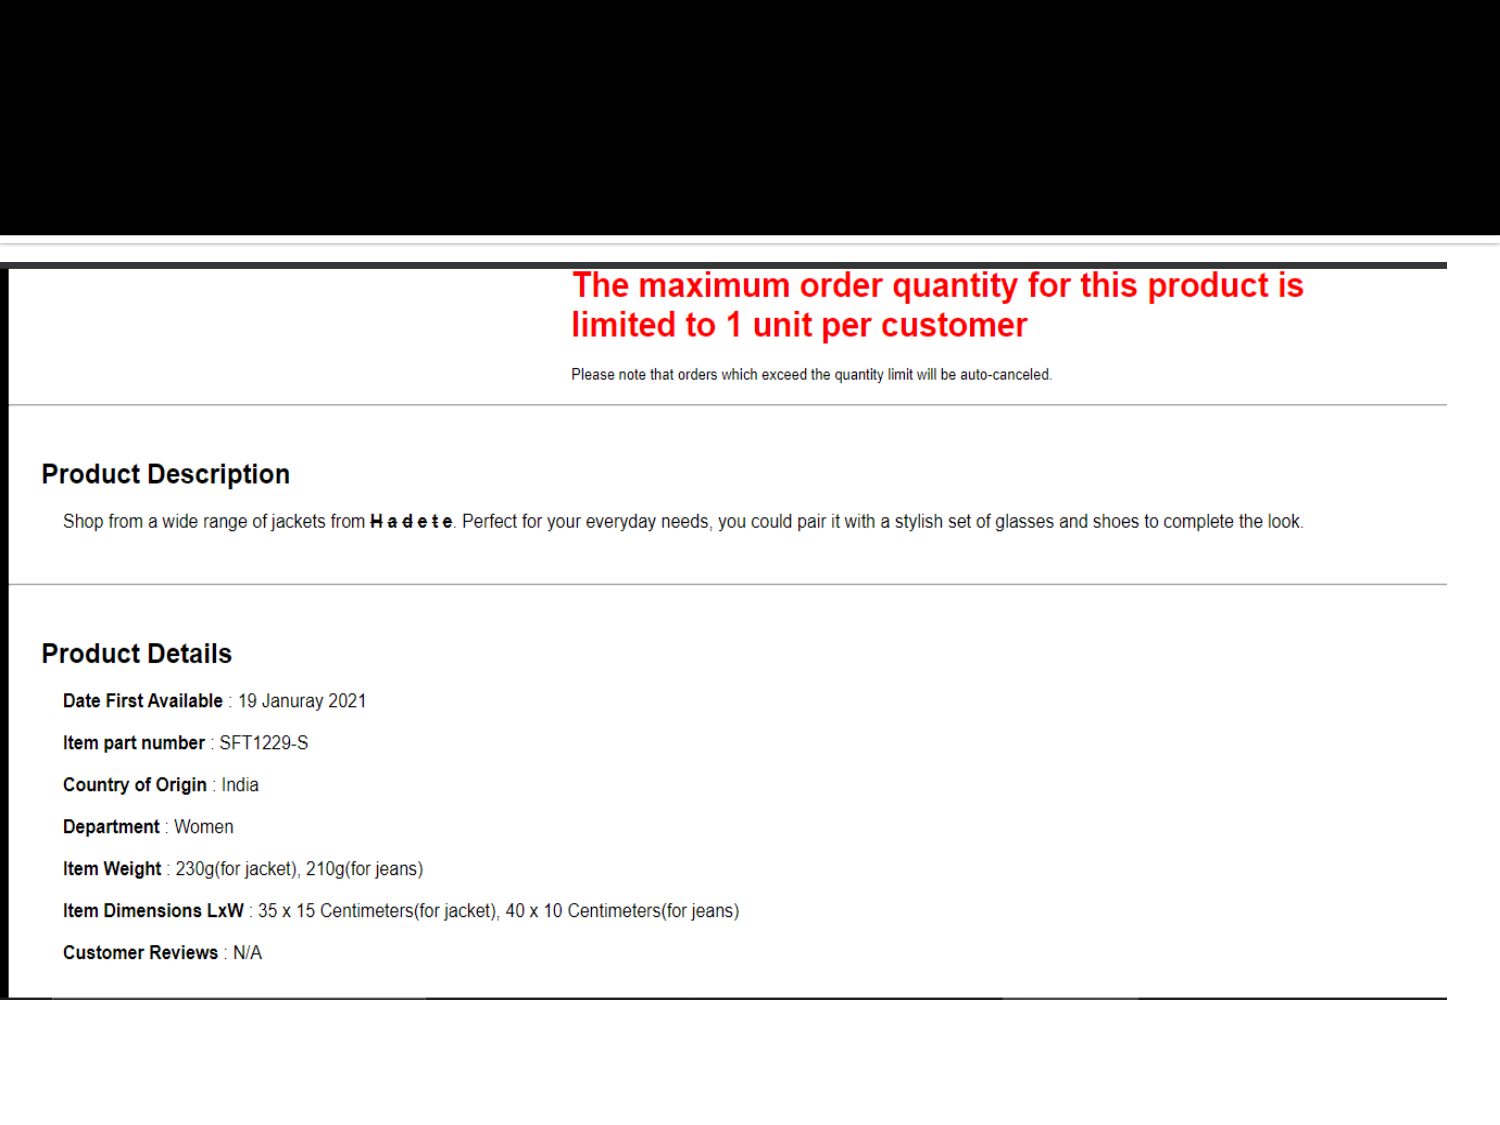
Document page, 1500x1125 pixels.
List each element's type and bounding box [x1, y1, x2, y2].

list [0, 262, 1447, 1000]
